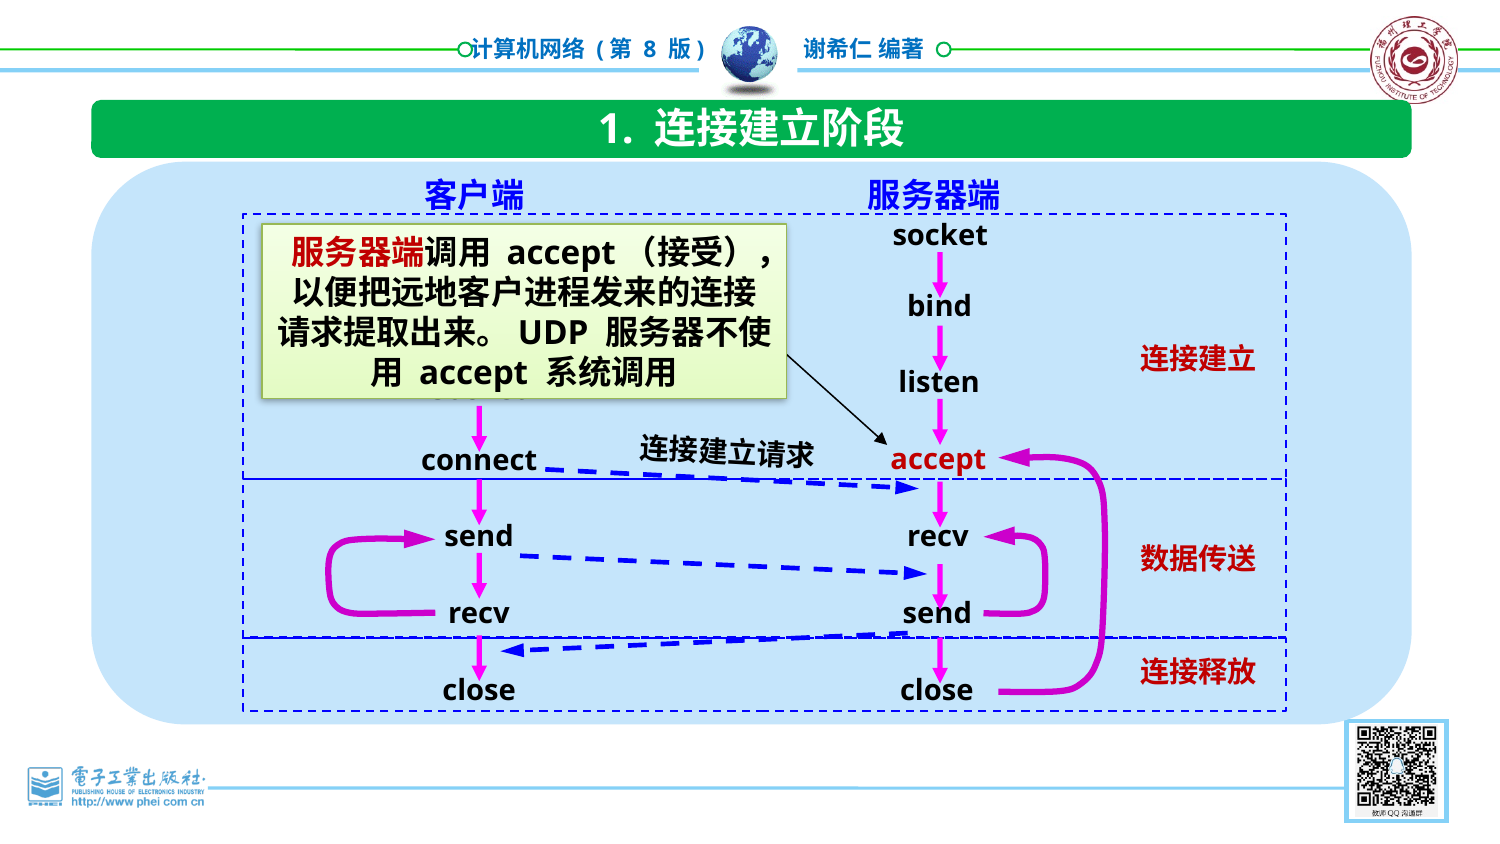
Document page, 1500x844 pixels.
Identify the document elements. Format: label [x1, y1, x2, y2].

picture [1355, 724, 1438, 817]
text_box [89, 94, 1414, 727]
picture [23, 764, 208, 809]
picture [719, 24, 779, 94]
picture [1370, 16, 1458, 104]
